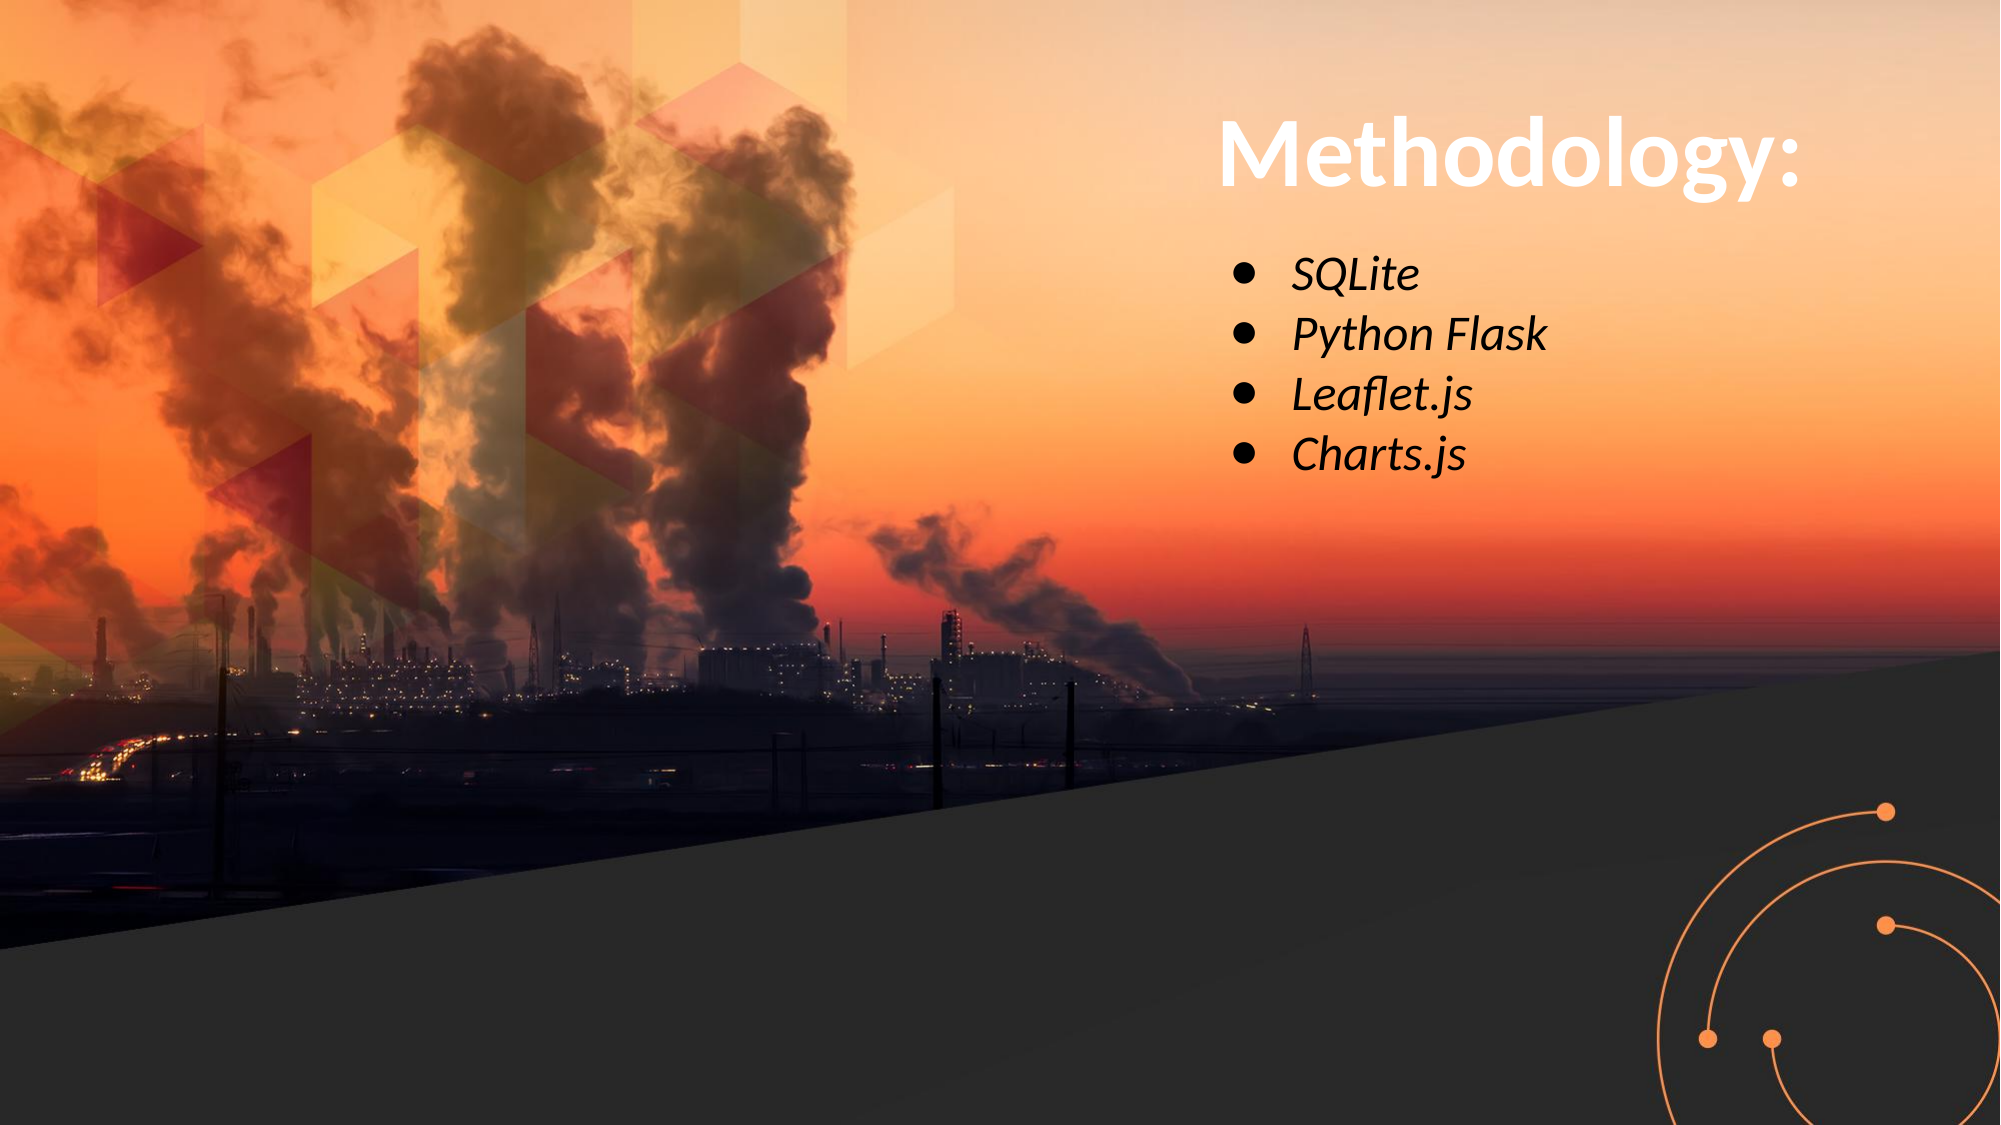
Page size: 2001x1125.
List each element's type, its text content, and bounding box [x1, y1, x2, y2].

picture [0, 0, 2000, 1125]
title Methodology: SQLite Python Flask Leaflet.js Charts.js [1200, 78, 1957, 735]
